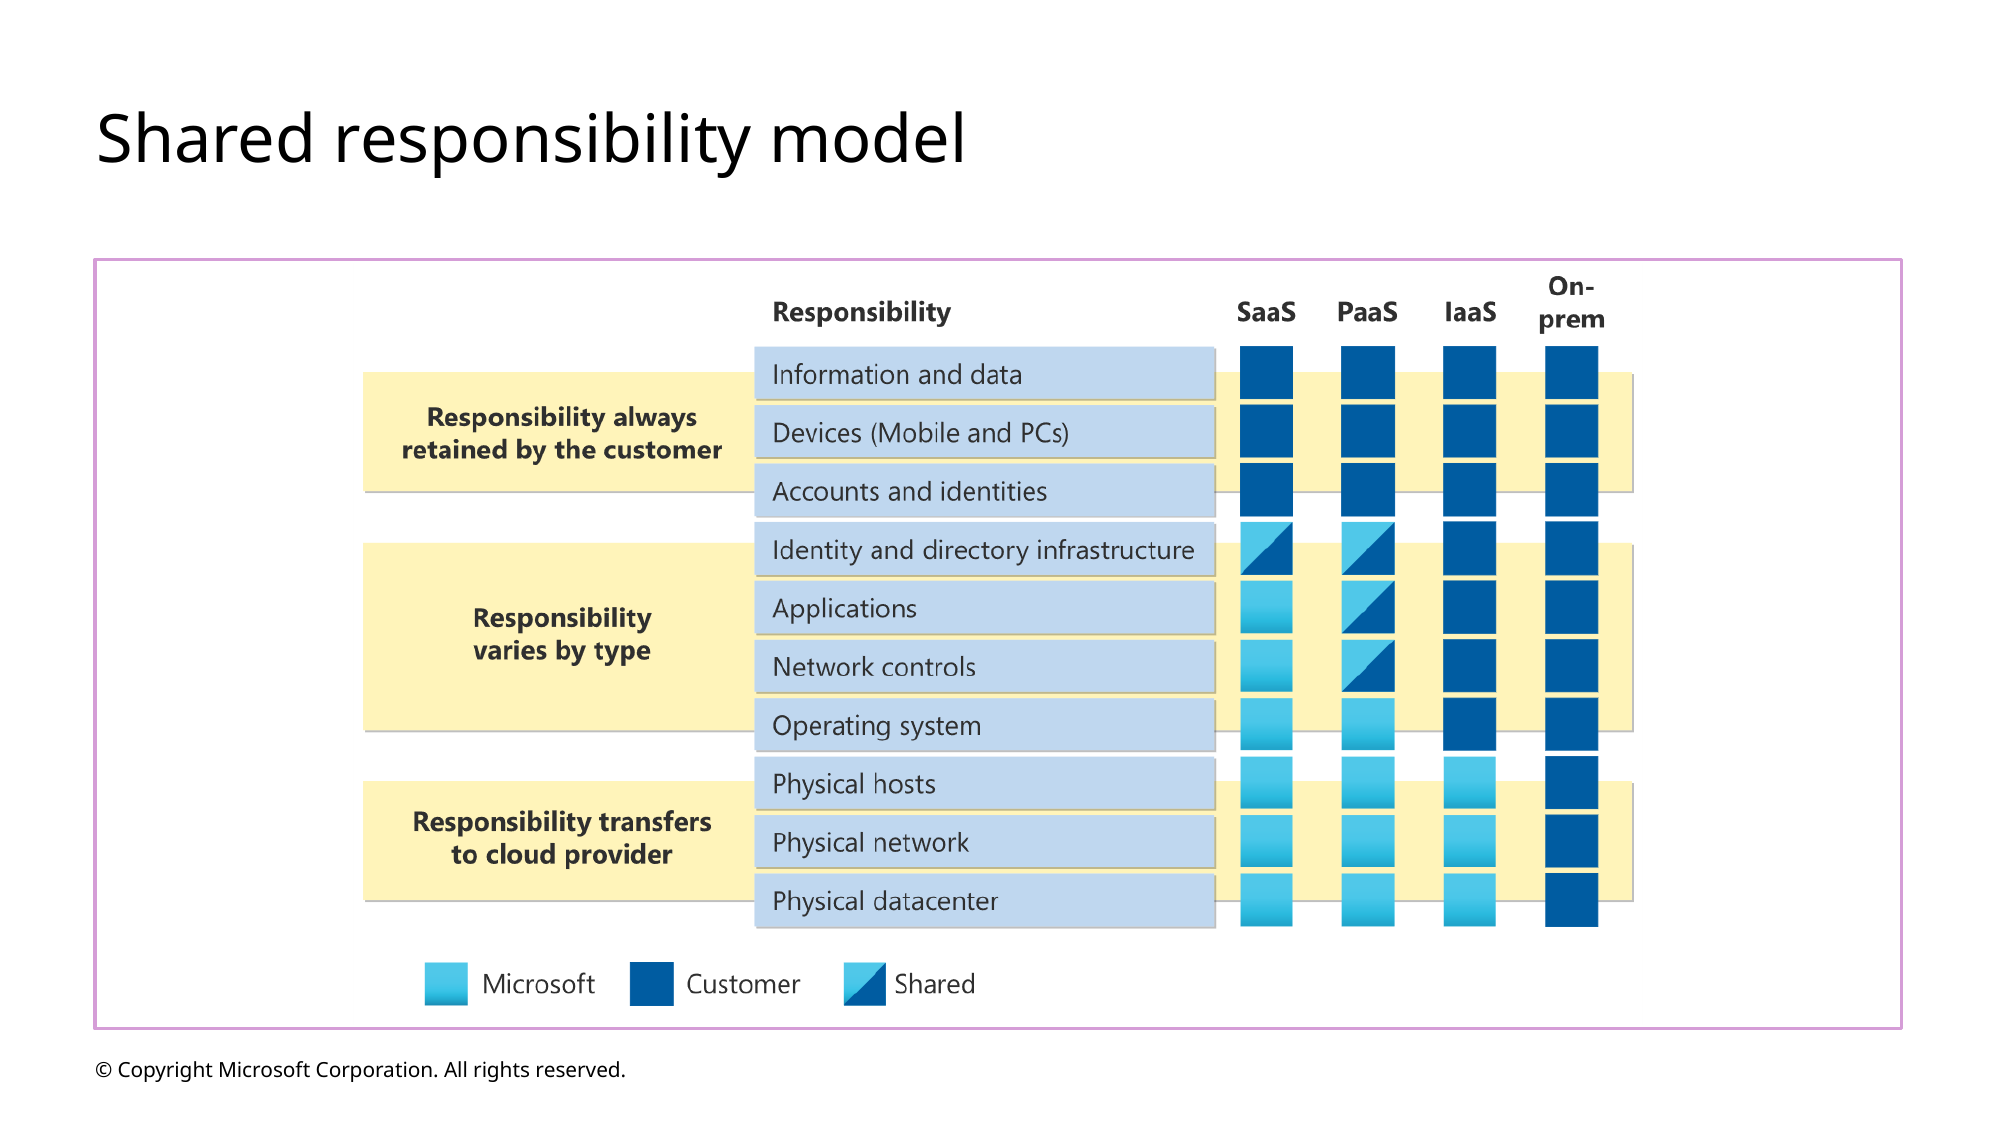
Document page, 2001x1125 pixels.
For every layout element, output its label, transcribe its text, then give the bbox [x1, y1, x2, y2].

text_box [94, 259, 1902, 1030]
footer © Copyright Microsoft Corporation. All rights reserved. [95, 1053, 776, 1086]
title Shared responsibility model [96, 96, 1903, 177]
picture [353, 263, 1644, 1025]
